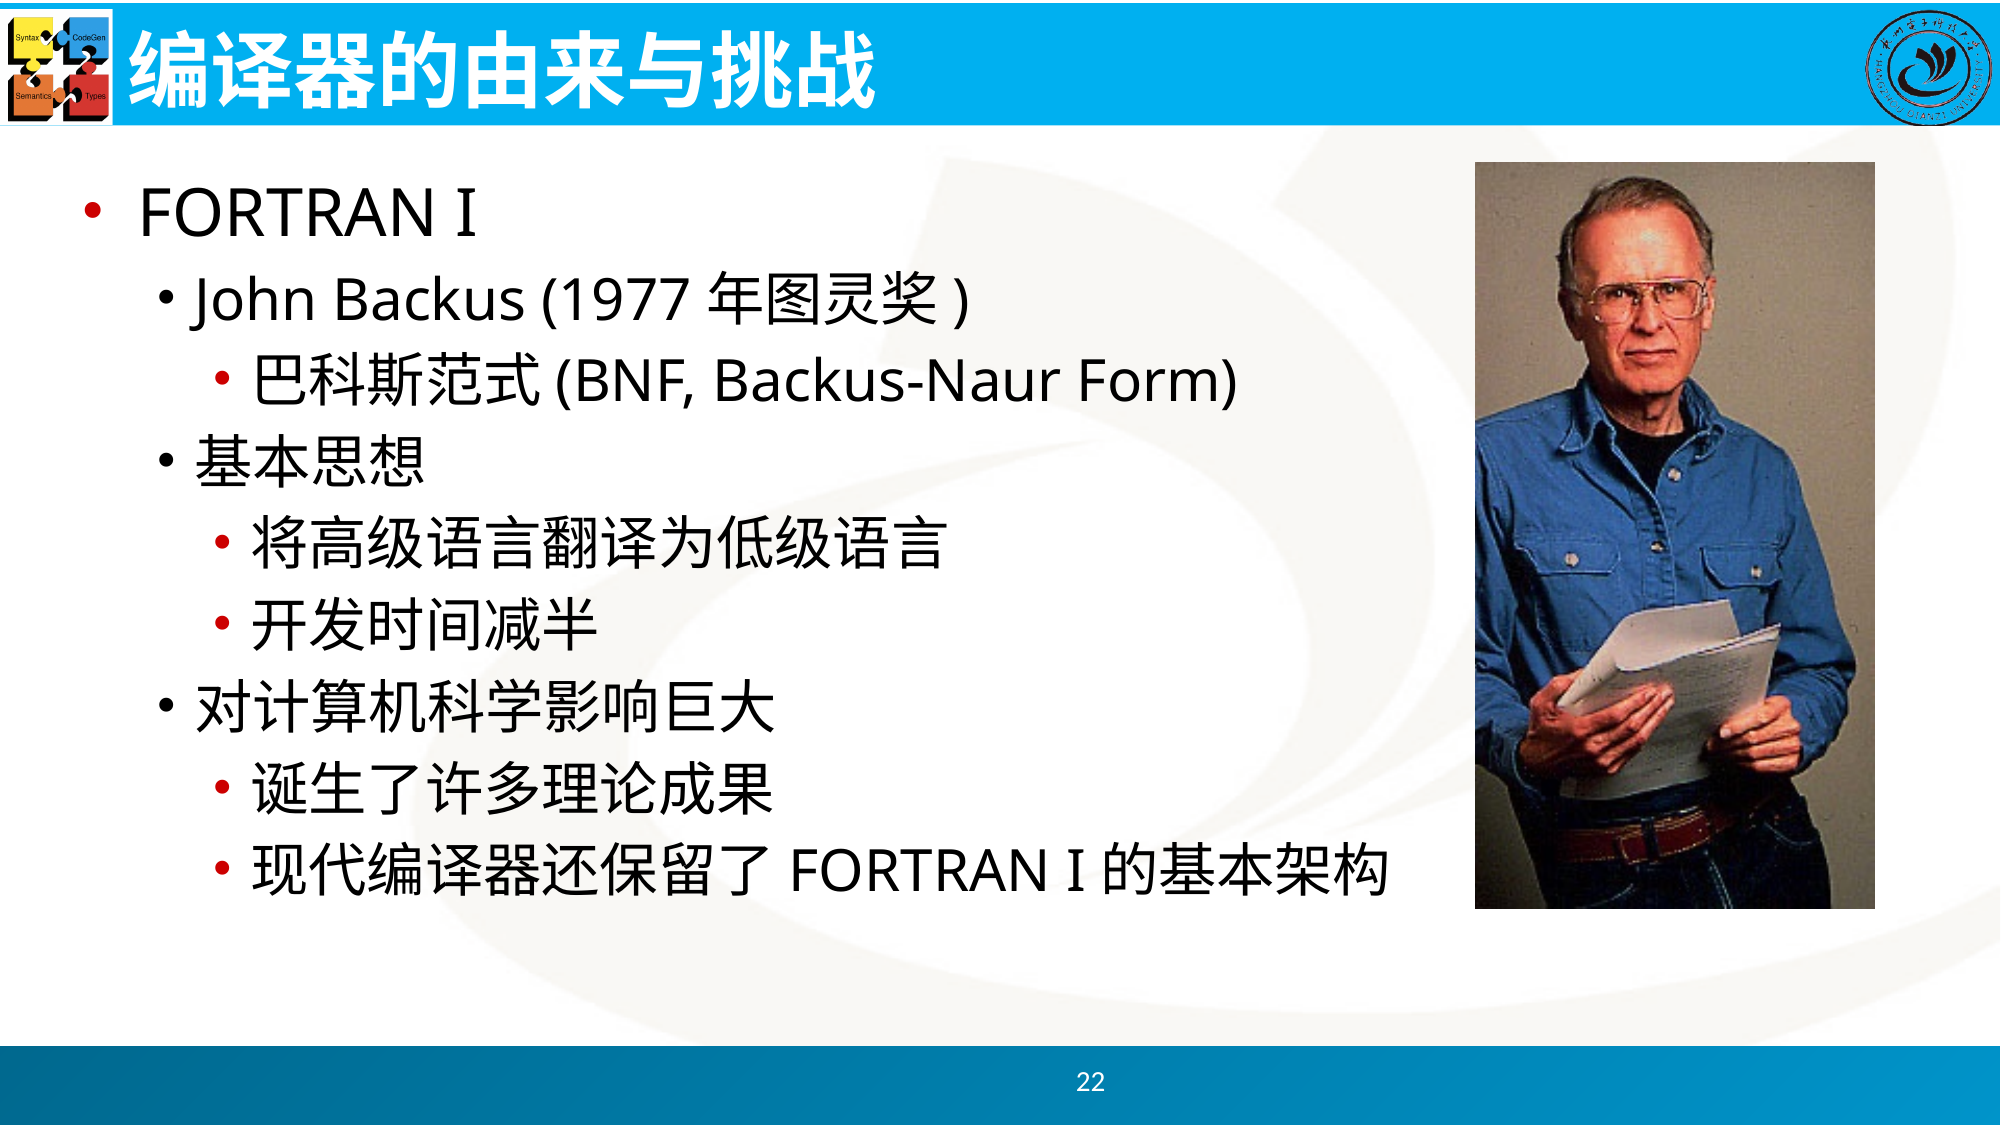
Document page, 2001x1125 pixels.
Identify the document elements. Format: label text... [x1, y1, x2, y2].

picture [1474, 162, 1876, 909]
list FORTRAN I John Backus (1977年图灵奖) 巴科斯范式(BNF, Backus-Naur Form) 基本思想 将高级语言翻译为低级语言 开发时间减半 对计算机科学影响巨大 诞生了许多理论成果 现代编译器还保留了FORTRAN I的基本架构 [66, 162, 1934, 980]
slide_number 22 [873, 1042, 1308, 1118]
title 编译器的由来与挑战 [112, 6, 1934, 126]
